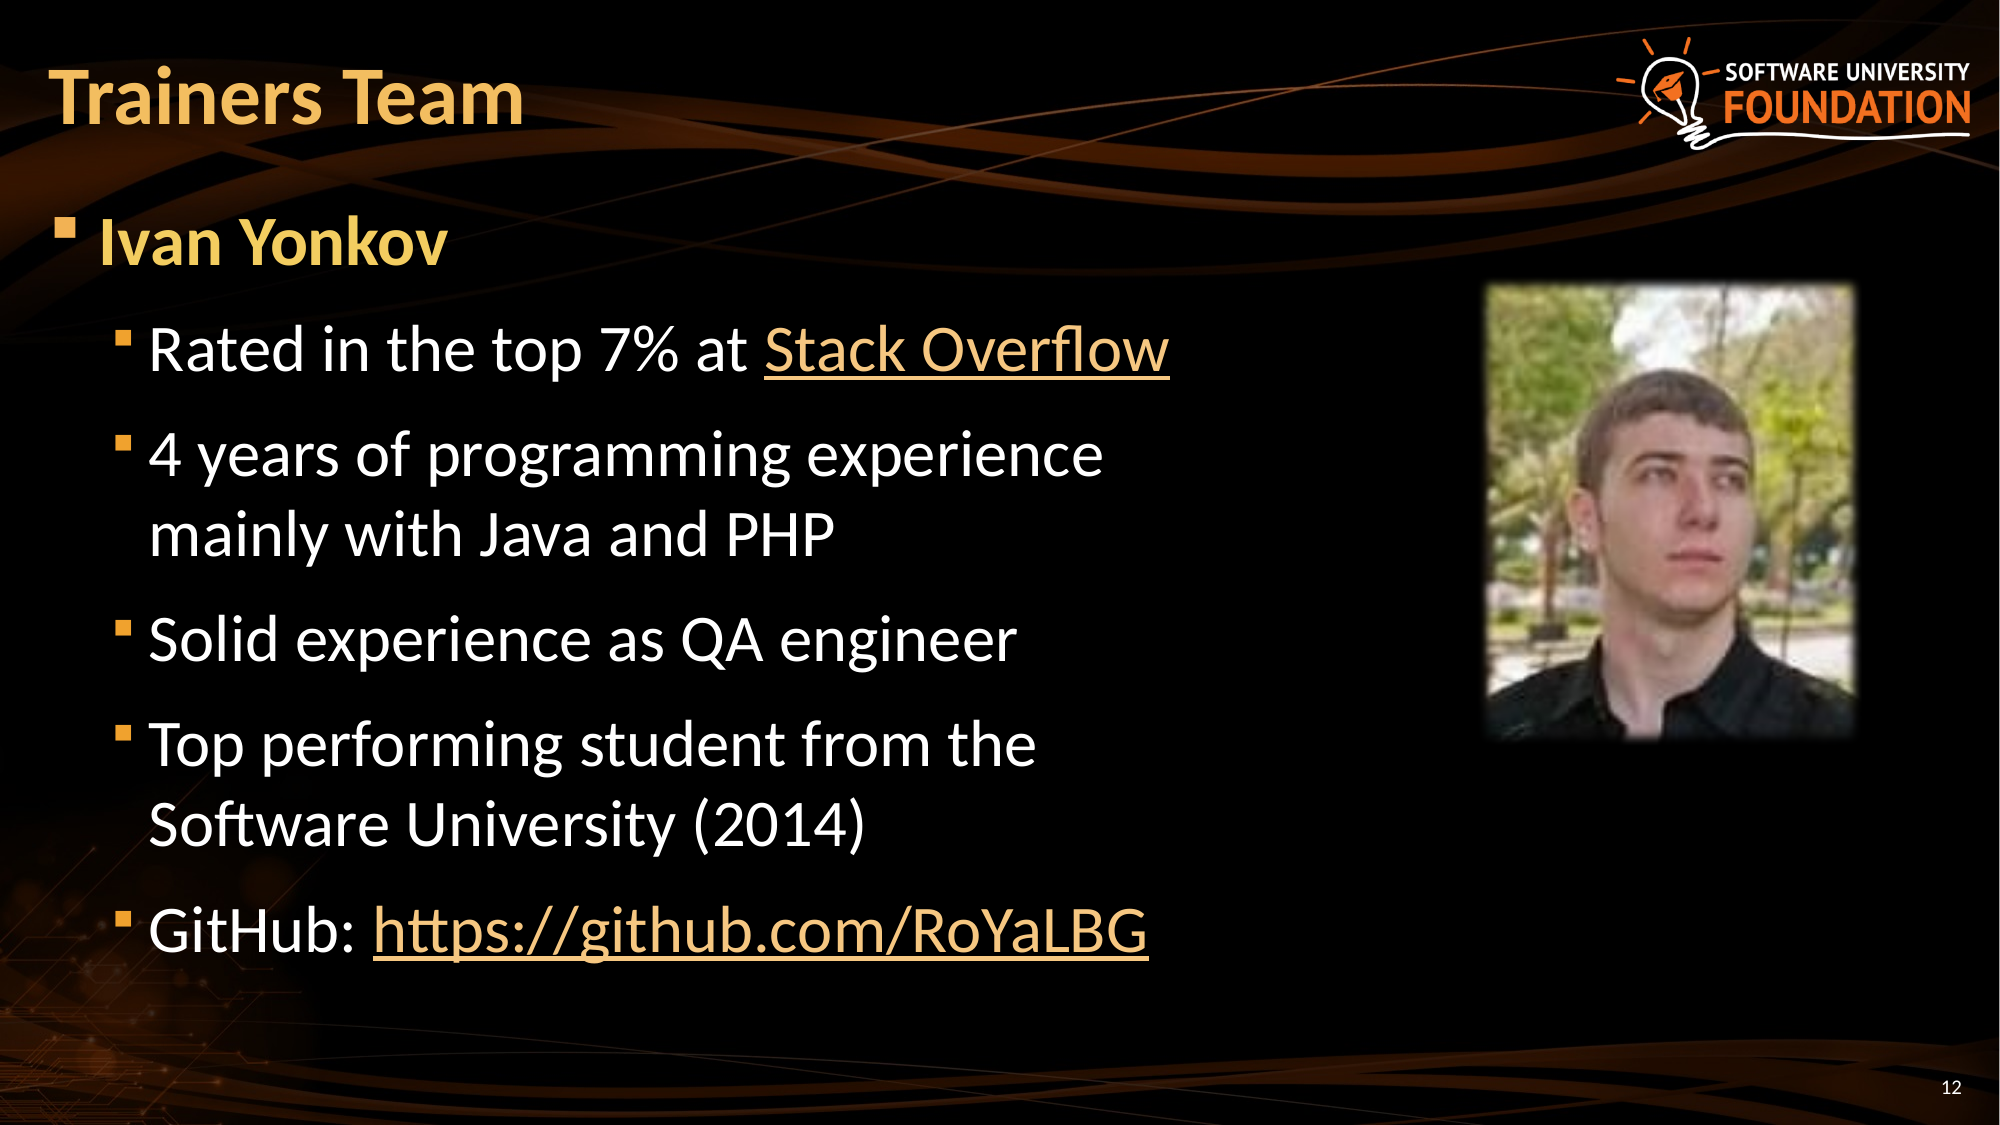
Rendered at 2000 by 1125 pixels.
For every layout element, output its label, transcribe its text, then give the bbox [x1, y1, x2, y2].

picture [0, 0, 2000, 1125]
slide_number 12 [1897, 1070, 1968, 1103]
list Ivan Yonkov Rated in the top 7% at Stack Overflow 4 years of programming experience mainly with Java and PHP Solid experience as QA engineer Top performing student from the Software University (2014) GitHub: https://github.com/RoYaLBG [31, 189, 1313, 1103]
title Trainers Team [30, 6, 1602, 189]
